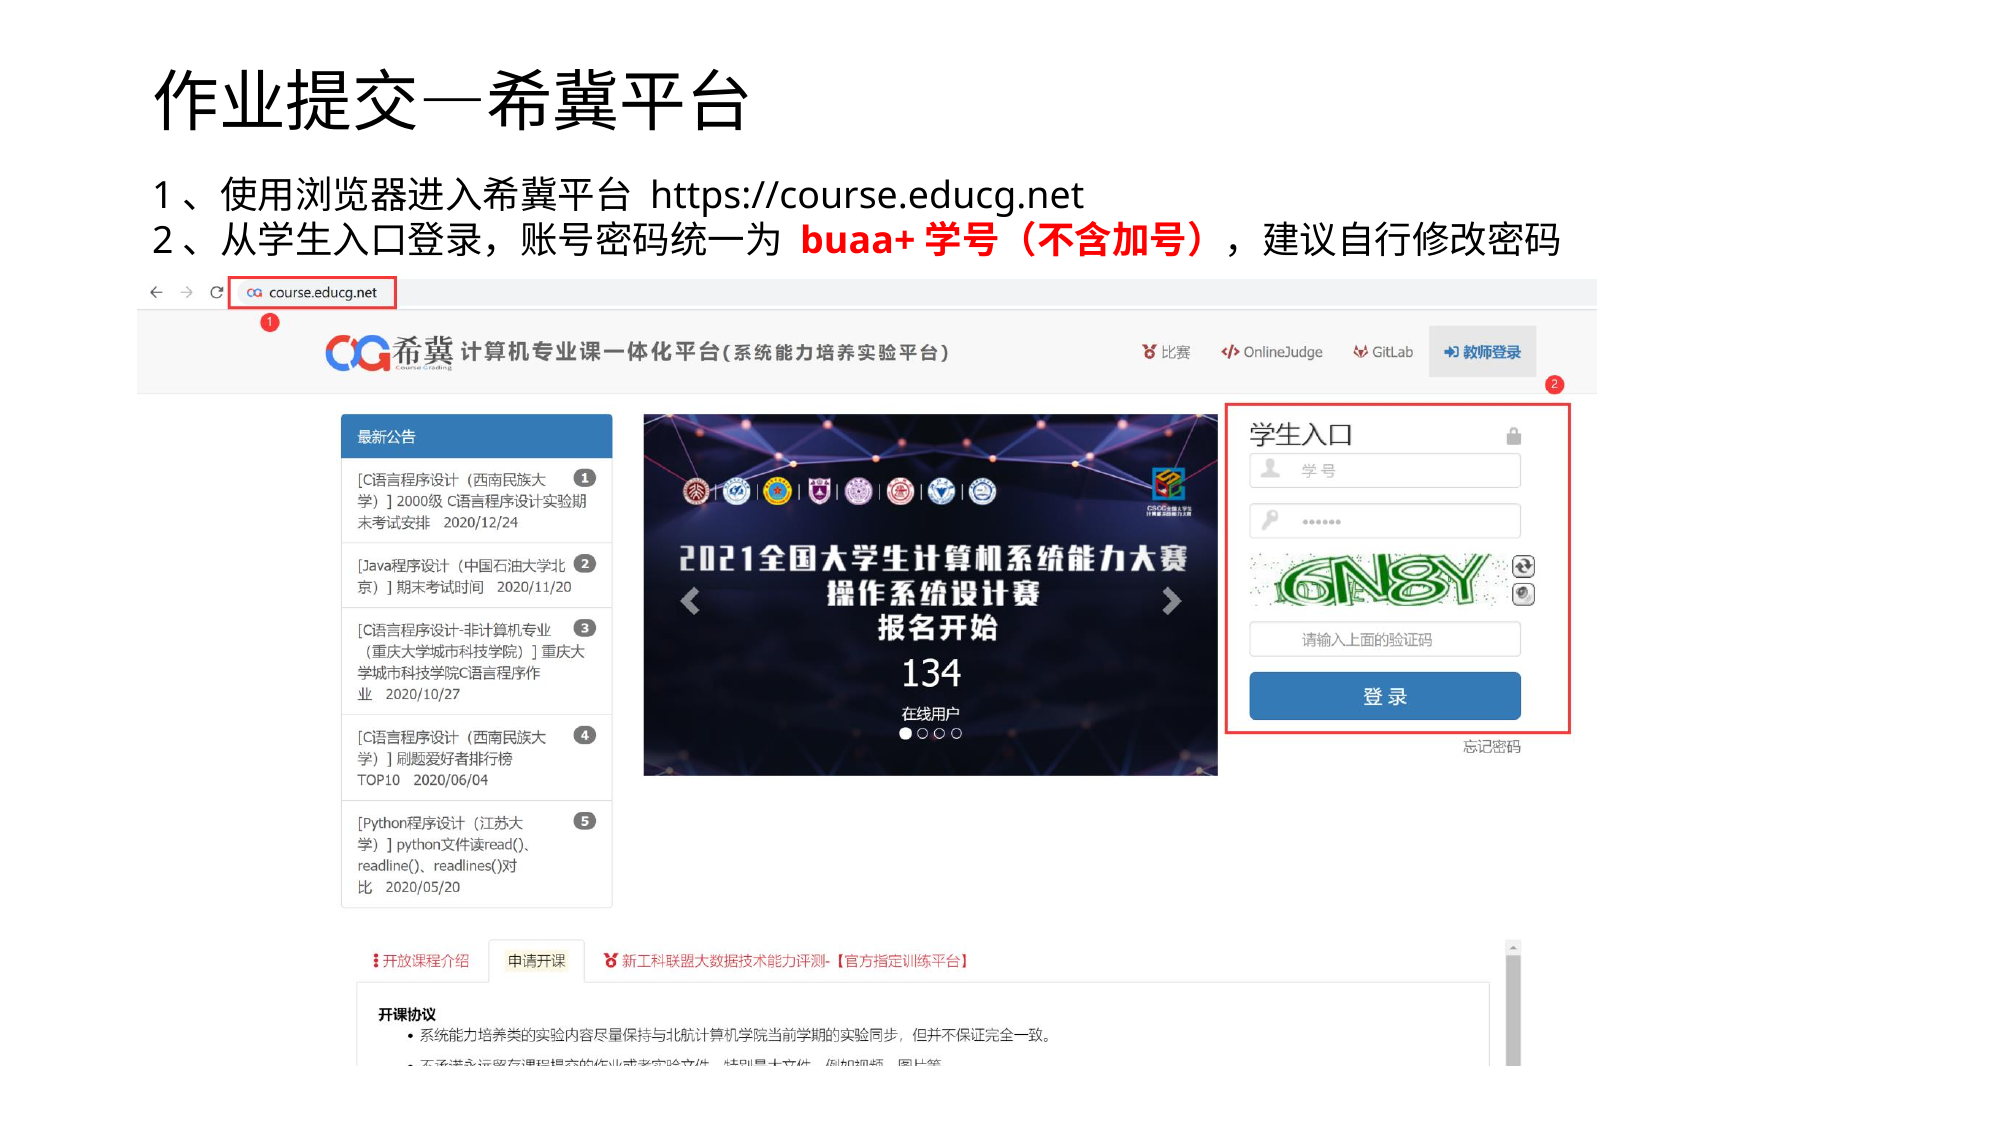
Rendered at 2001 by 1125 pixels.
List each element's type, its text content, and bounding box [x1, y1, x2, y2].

title 作业提交—希冀平台 [137, 59, 1734, 148]
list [137, 276, 1597, 1066]
text_box 1、使用浏览器进入希冀平台 https://course.educg.net 2、从学生入口登录，账号密码统一为 buaa+学号（不含加号），建议自行修改密码 [137, 163, 1800, 269]
